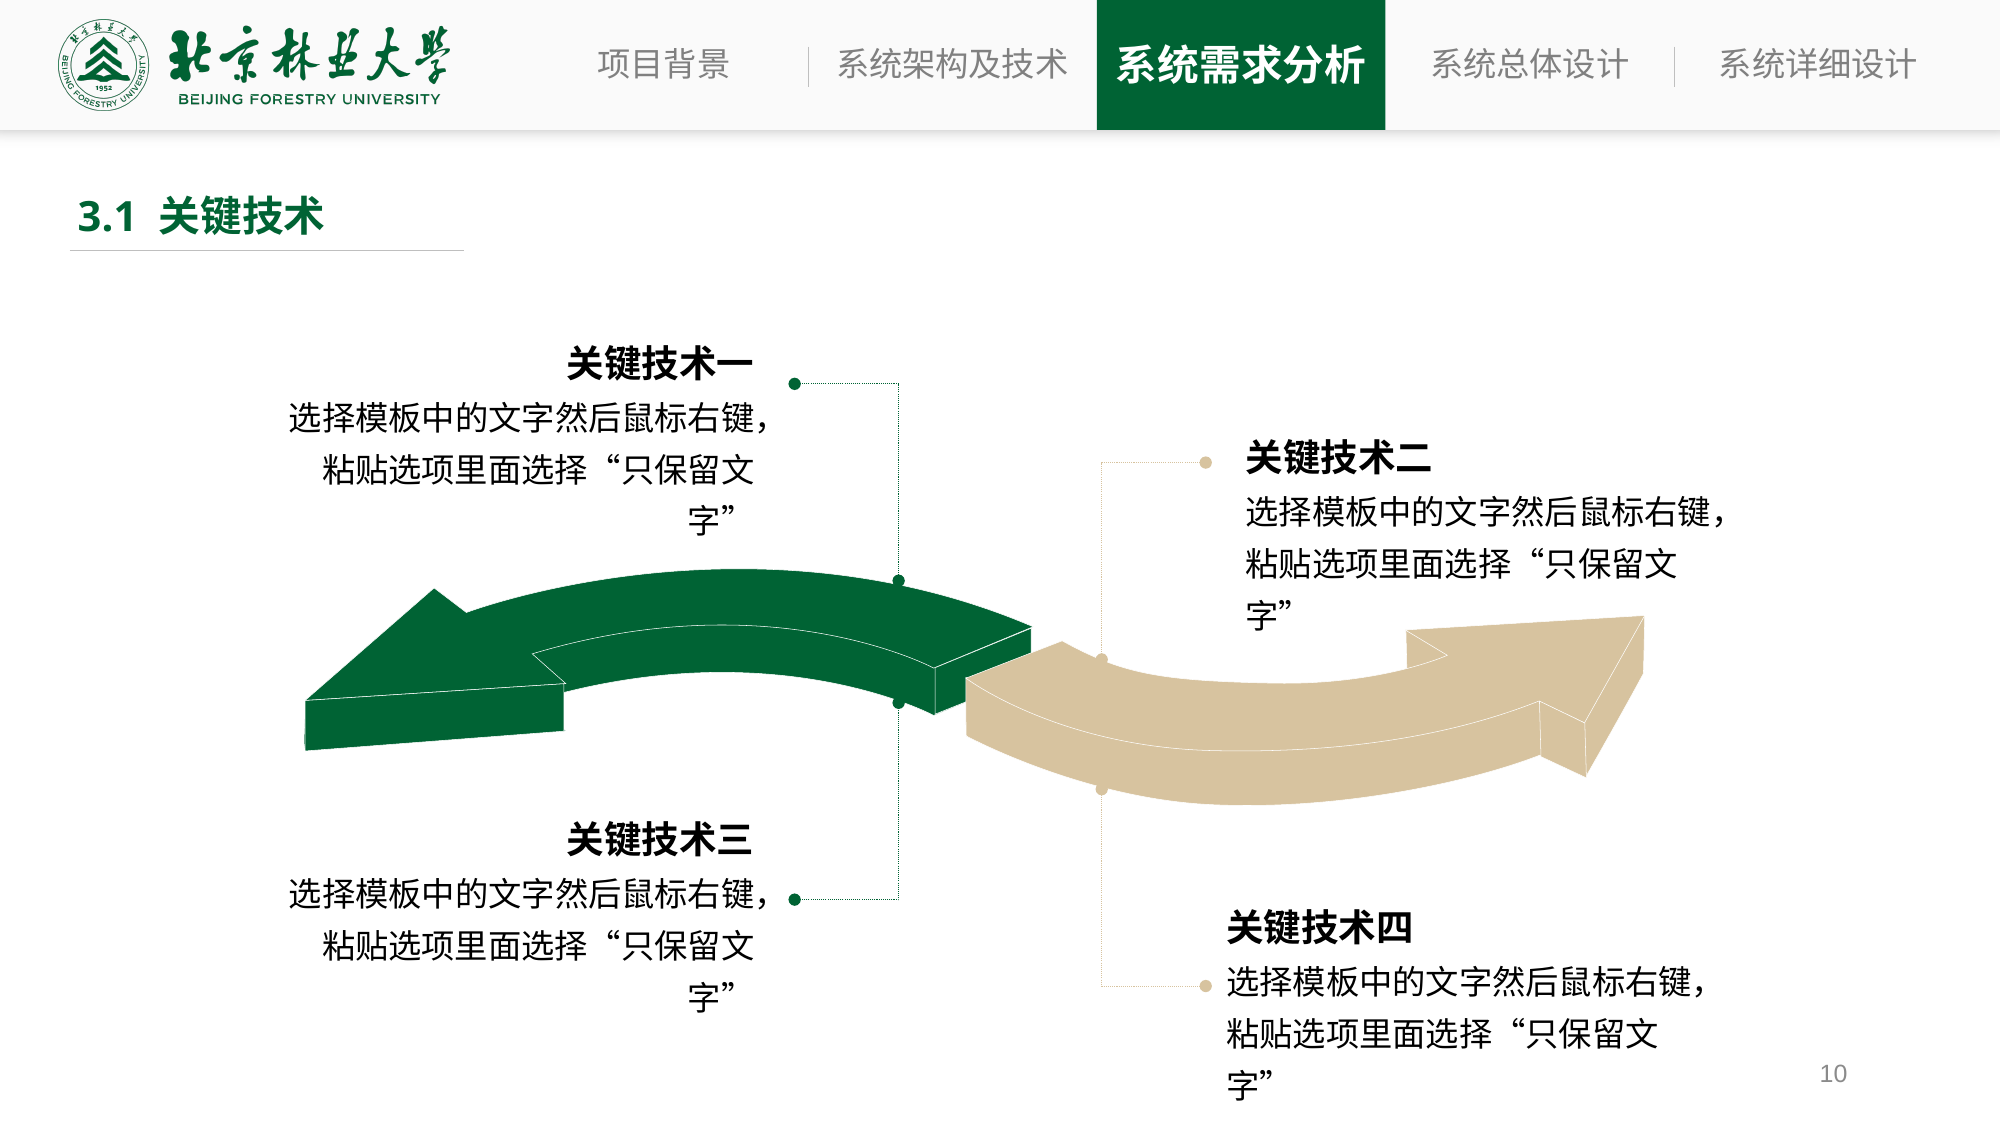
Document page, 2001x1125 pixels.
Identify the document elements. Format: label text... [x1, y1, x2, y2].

slide_number 10 [1412, 1042, 1863, 1103]
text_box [261, 317, 1739, 1060]
picture [0, 0, 2000, 155]
text_box 3.1 关键技术 [77, 181, 702, 248]
